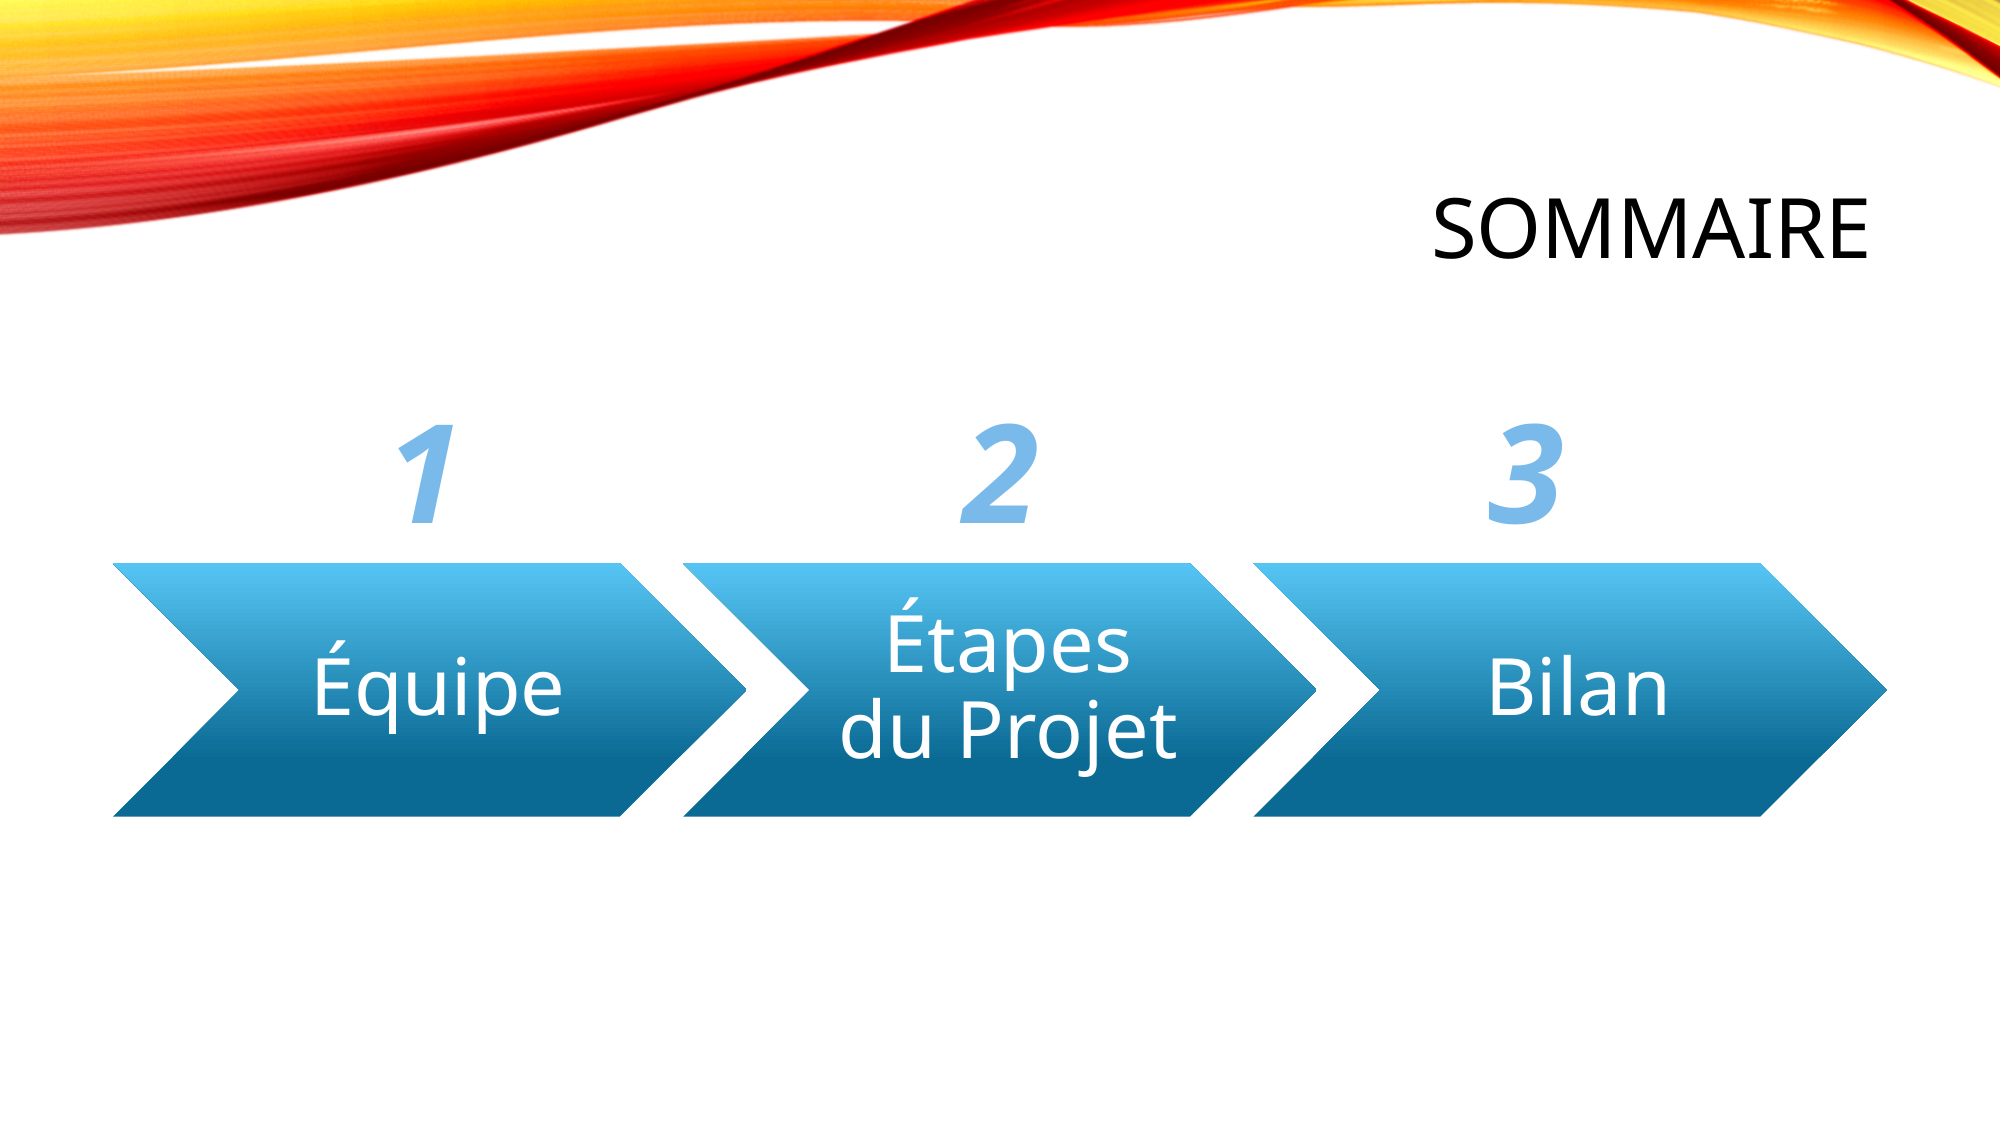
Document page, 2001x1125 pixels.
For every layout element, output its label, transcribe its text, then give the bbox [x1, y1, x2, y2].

picture [0, 0, 2000, 237]
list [112, 359, 1888, 1021]
title Sommaire [474, 125, 1888, 338]
